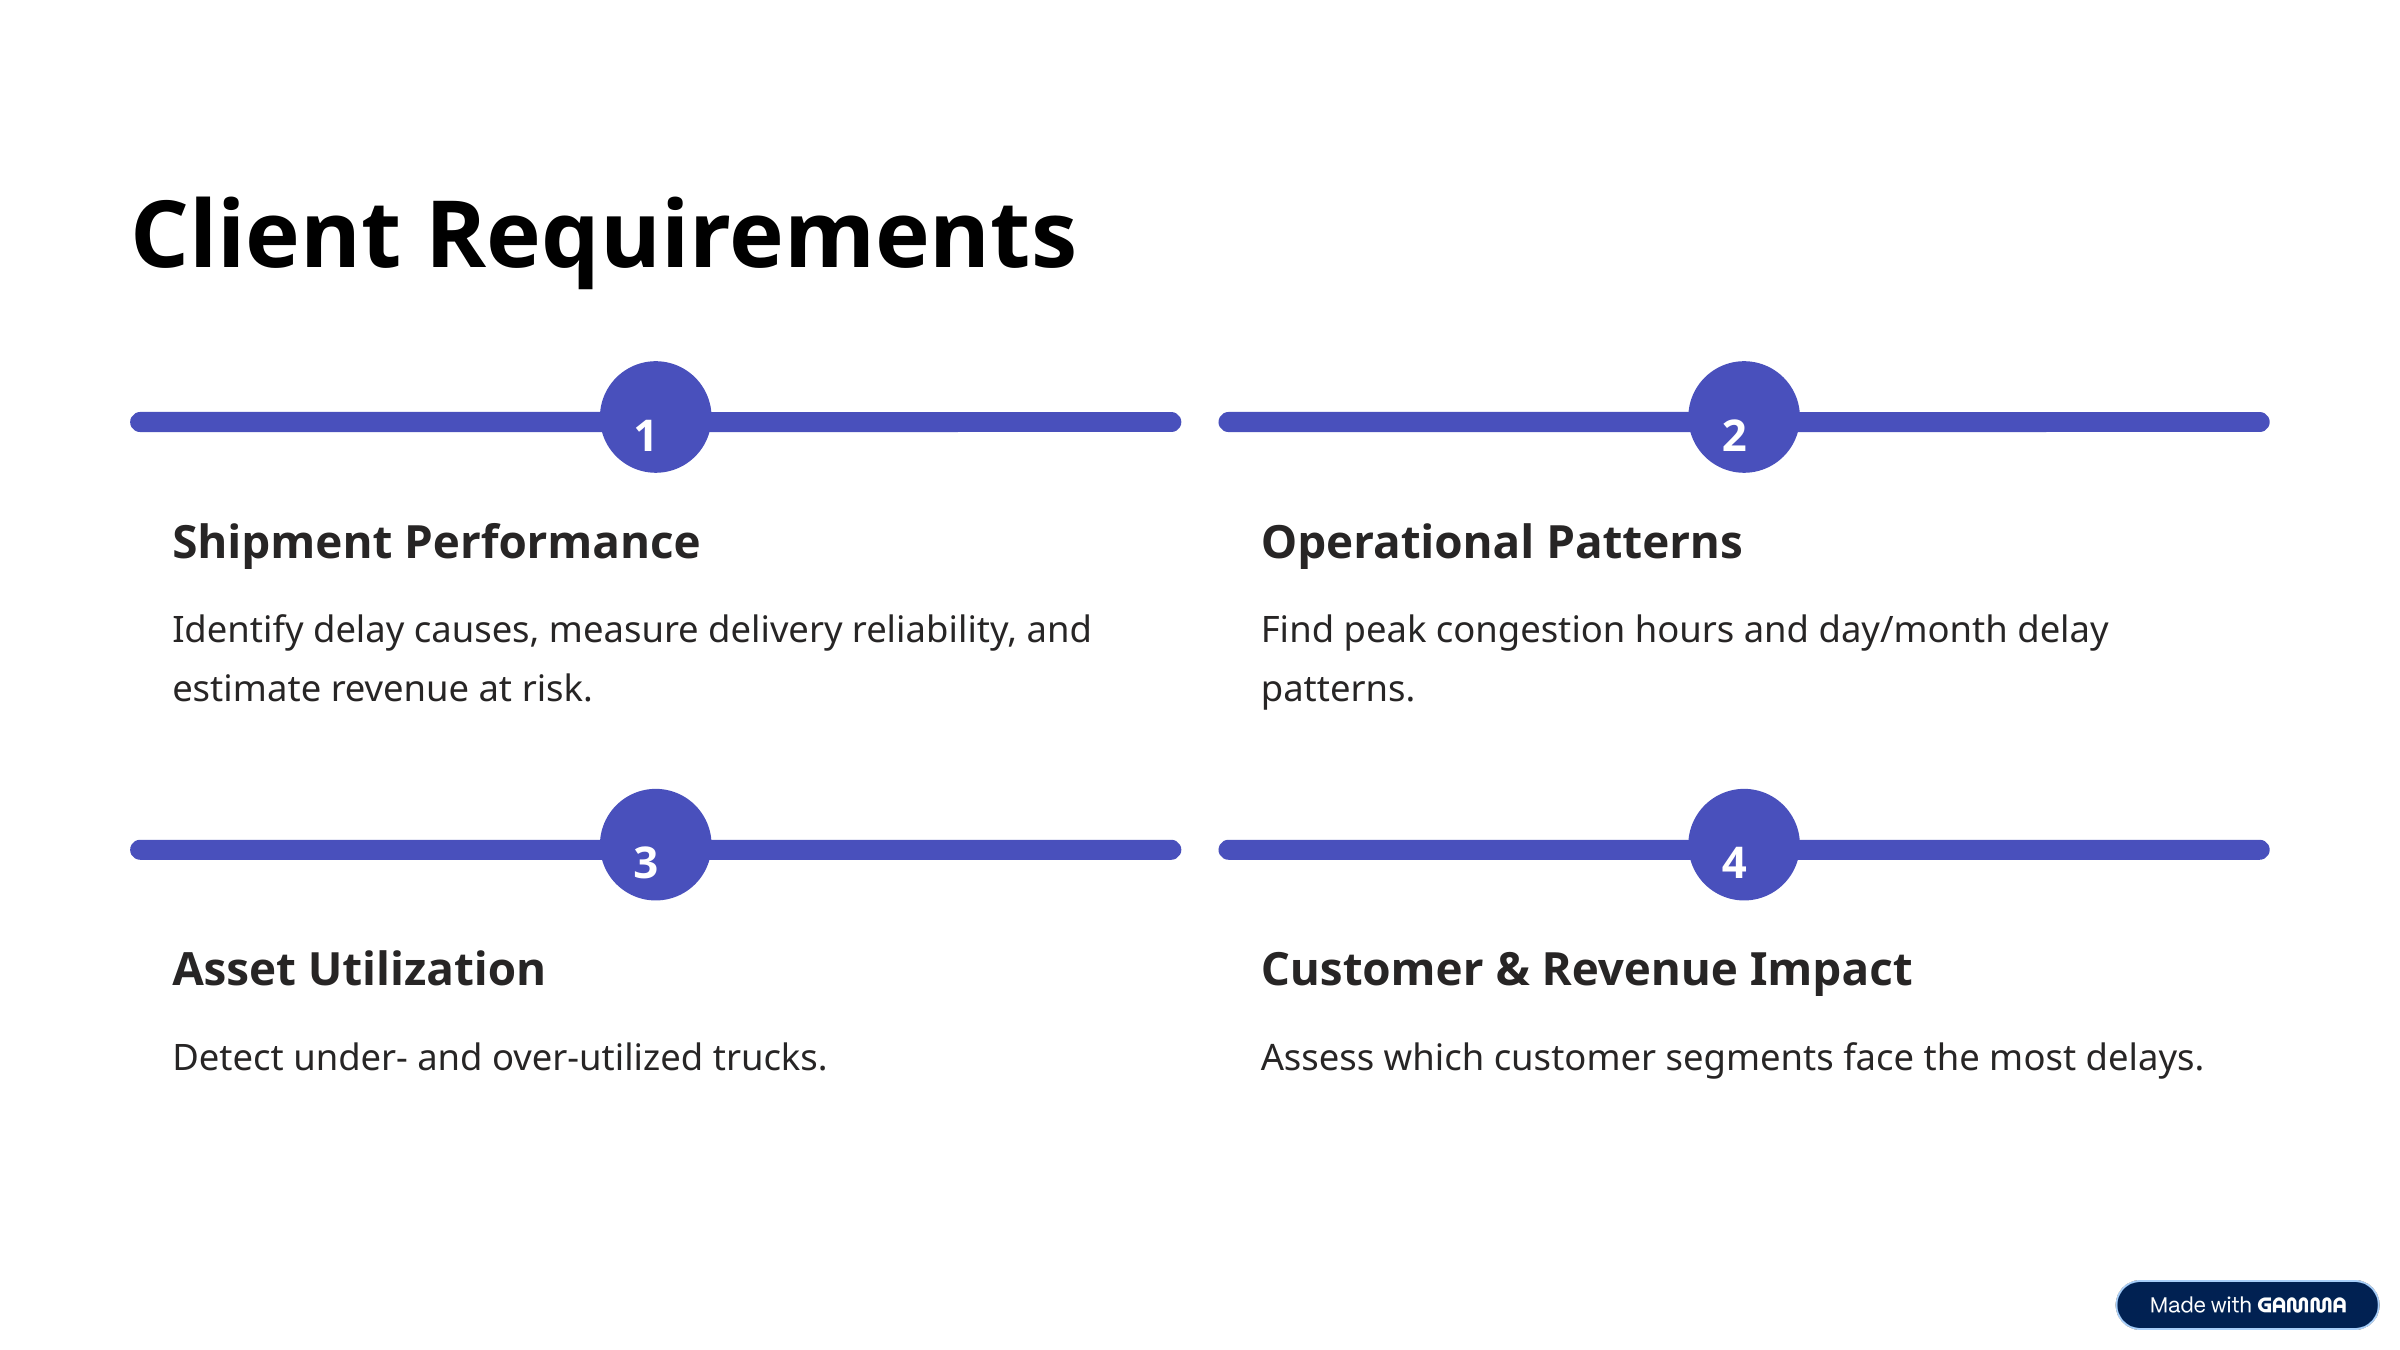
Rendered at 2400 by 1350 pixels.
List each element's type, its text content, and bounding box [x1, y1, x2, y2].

text_box [1218, 839, 1690, 860]
text_box 4 [1721, 816, 1767, 873]
text_box [1688, 361, 1800, 473]
text_box [710, 412, 1182, 433]
text_box Find peak congestion hours and day/month delay patterns. [1260, 590, 2228, 710]
text_box 2 [1721, 389, 1767, 445]
text_box [1218, 429, 2270, 752]
text_box [710, 839, 1182, 860]
text_box Shipment Performance [172, 509, 697, 568]
text_box [1218, 857, 2270, 1180]
text_box [1218, 411, 1690, 433]
text_box [1688, 788, 1800, 901]
text_box Asset Utilization [172, 937, 638, 996]
text_box [599, 361, 712, 473]
text_box [130, 857, 1182, 1180]
text_box [130, 429, 1182, 752]
text_box Assess which customer segments face the most delays. [1260, 1018, 2228, 1138]
text_box Operational Patterns [1260, 509, 1729, 568]
text_box [130, 839, 601, 860]
picture [2106, 1271, 2389, 1339]
text_box [130, 411, 602, 433]
text_box [599, 788, 712, 901]
text_box [1799, 839, 2270, 860]
text_box Customer & Revenue Impact [1260, 937, 1903, 996]
text_box 3 [633, 816, 679, 873]
text_box Identify delay causes, measure delivery reliability, and estimate revenue at risk. [172, 590, 1140, 710]
text_box Client Requirements [130, 170, 1061, 287]
text_box 1 [633, 389, 679, 445]
text_box Detect under- and over-utilized trucks. [172, 1018, 1140, 1078]
text_box [1798, 412, 2270, 433]
